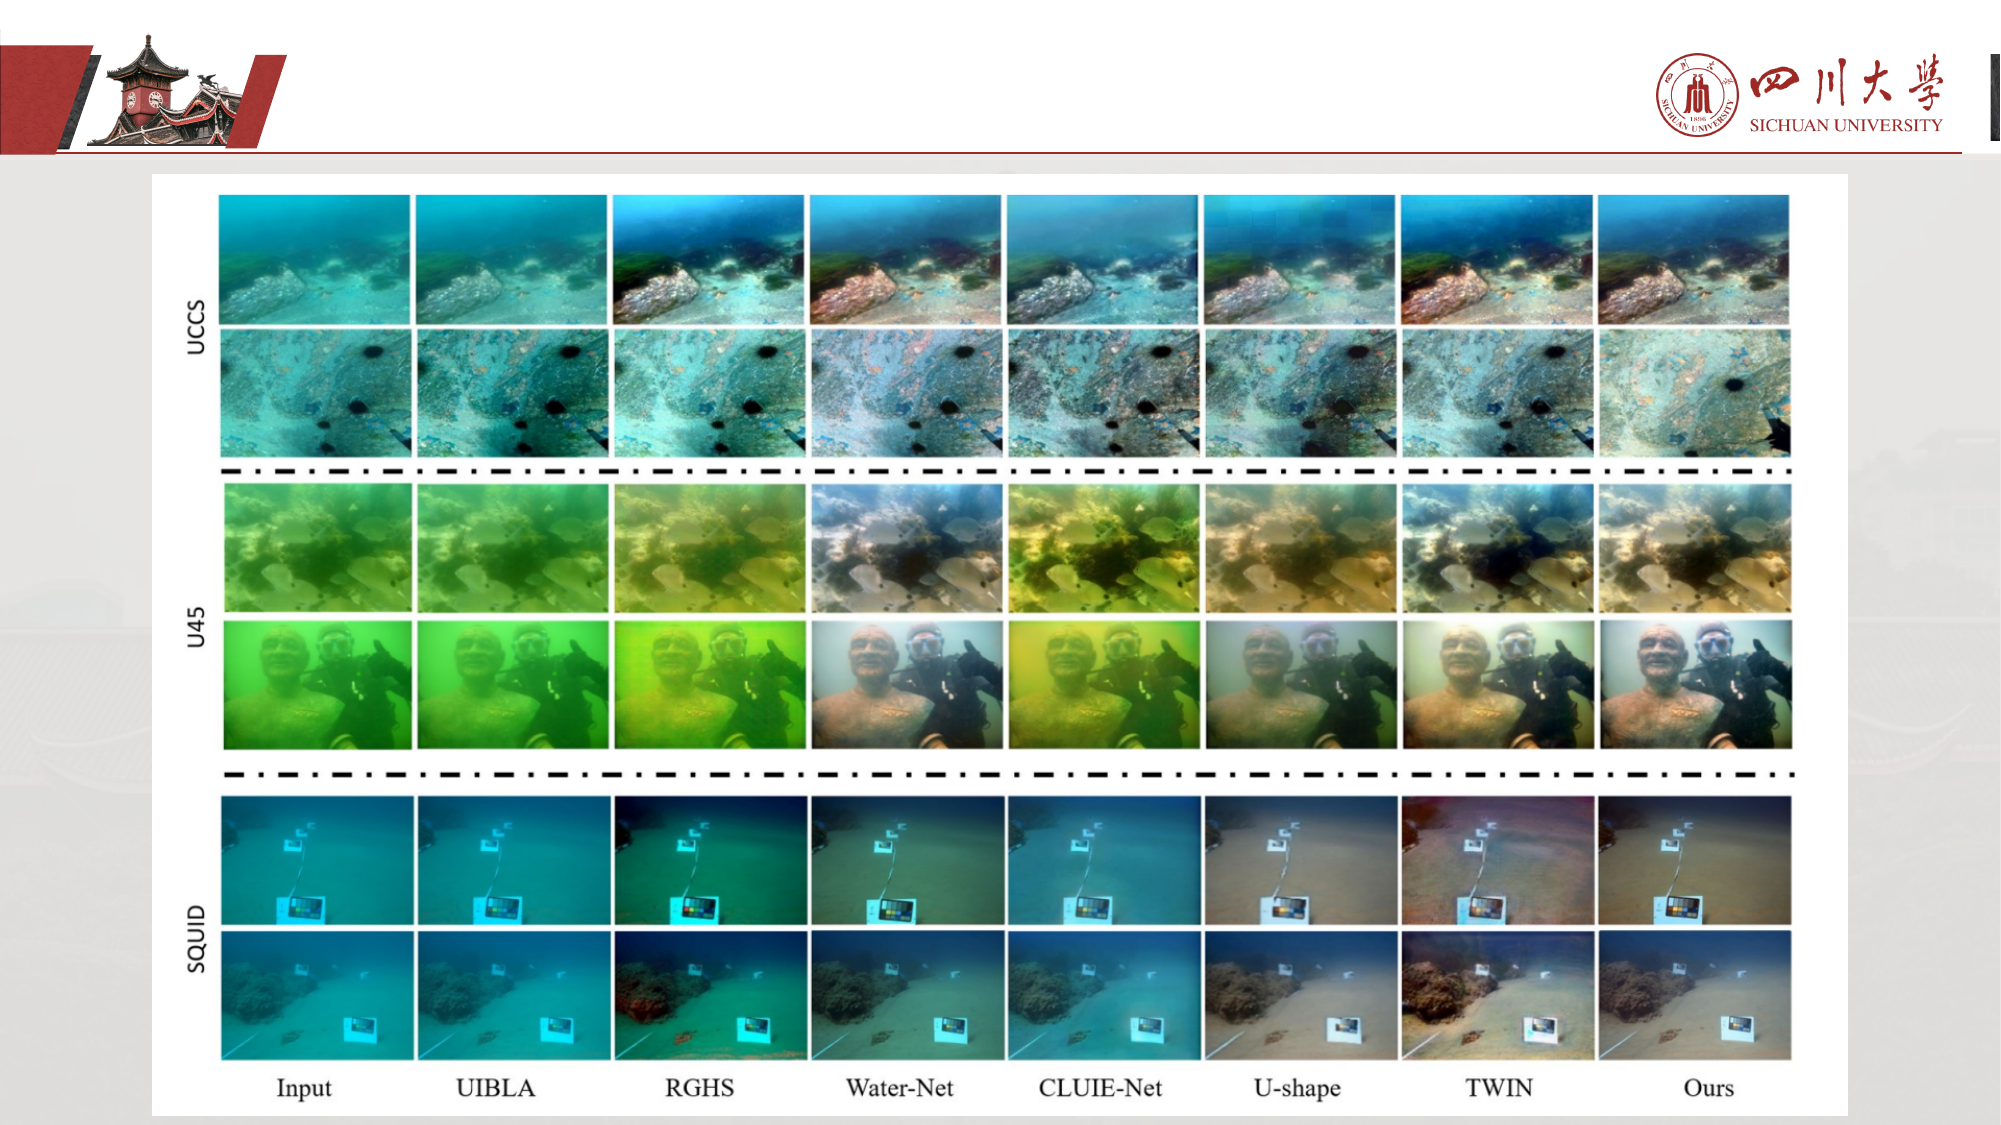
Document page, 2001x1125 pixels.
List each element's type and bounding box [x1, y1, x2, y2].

picture [1990, 54, 2000, 141]
picture [1656, 53, 1943, 137]
picture [0, 29, 287, 155]
picture [151, 174, 1849, 1117]
